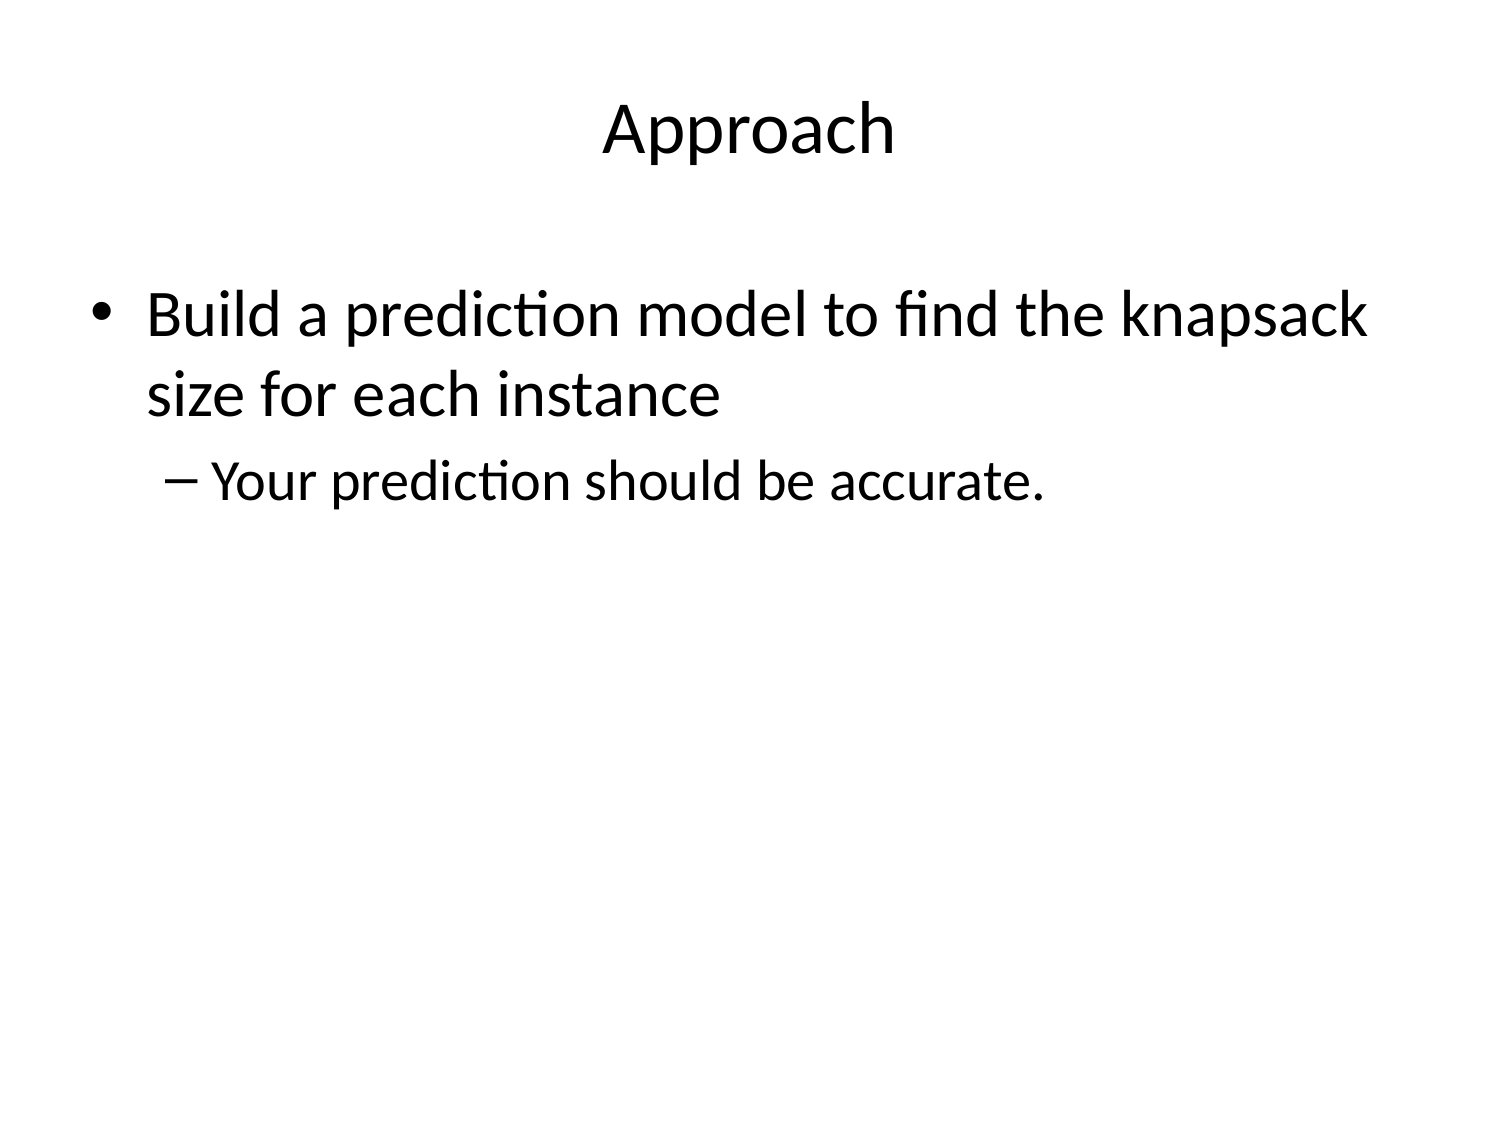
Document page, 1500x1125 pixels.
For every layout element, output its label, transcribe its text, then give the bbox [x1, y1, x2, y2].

title Approach [75, 42, 1425, 205]
text_box [99, 204, 1450, 1001]
list Build a prediction model to find the knapsack size for each instance Your prediction should be accurate. [75, 262, 1425, 1005]
